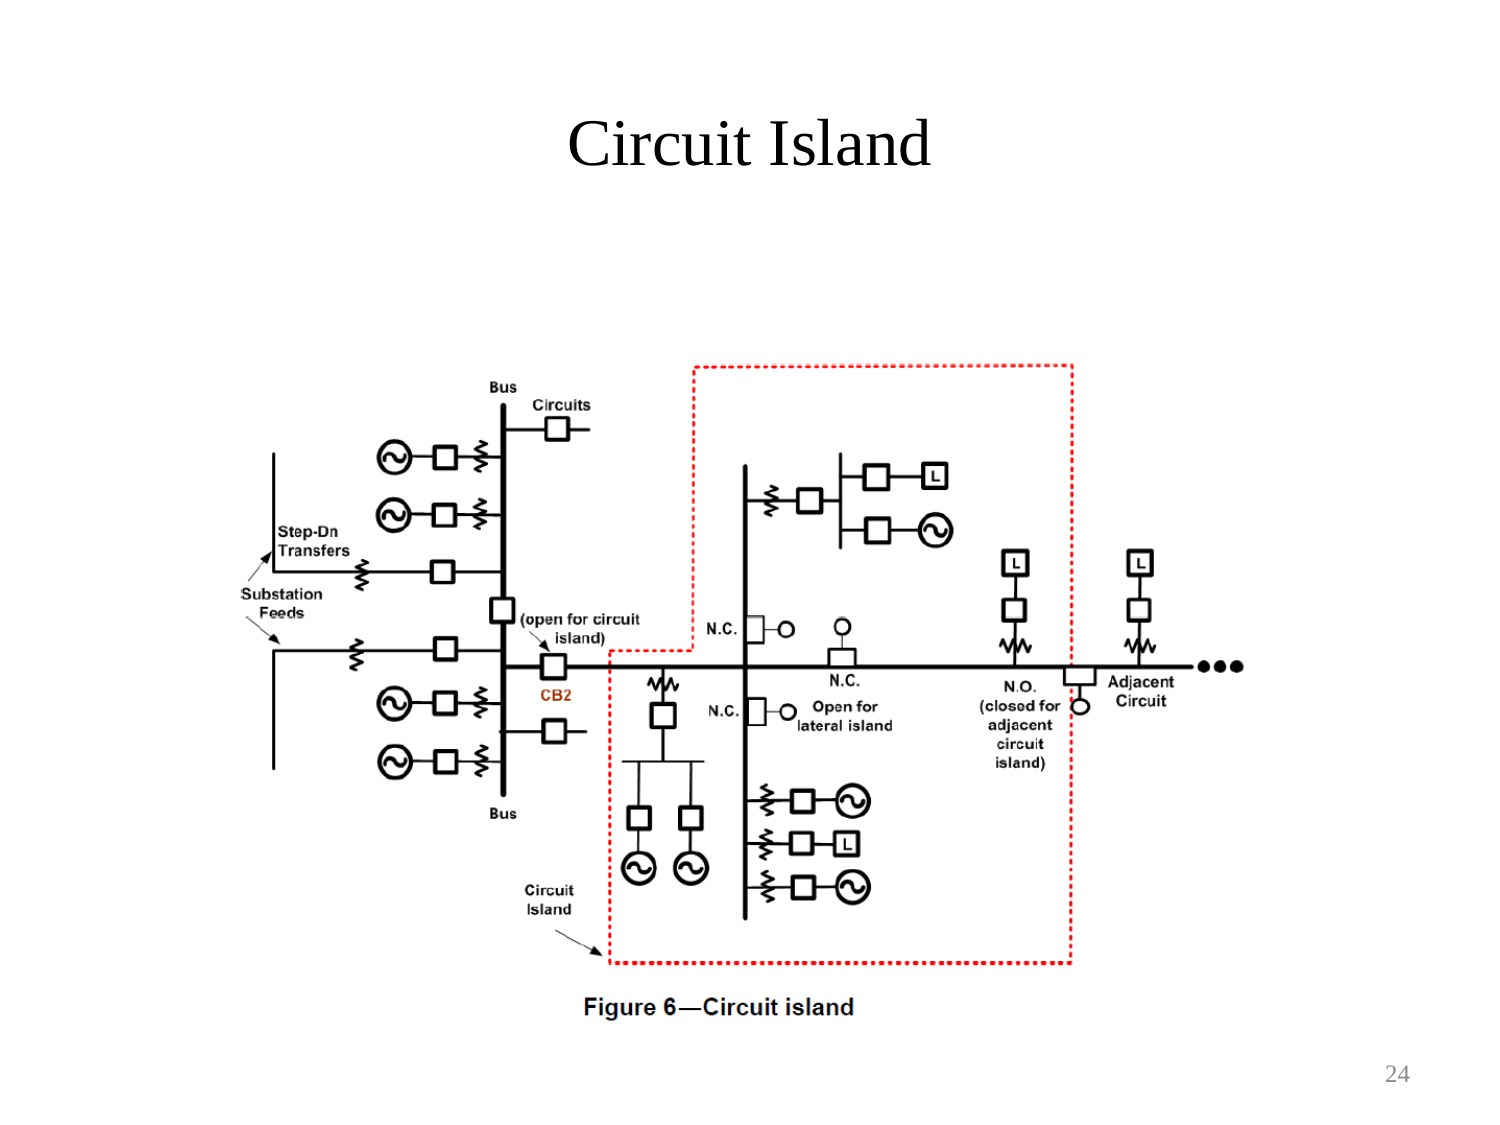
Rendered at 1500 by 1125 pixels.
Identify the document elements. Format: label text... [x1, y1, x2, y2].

slide_number 24 [1074, 1042, 1425, 1103]
picture [222, 324, 1278, 1031]
title Circuit Island [75, 45, 1425, 233]
